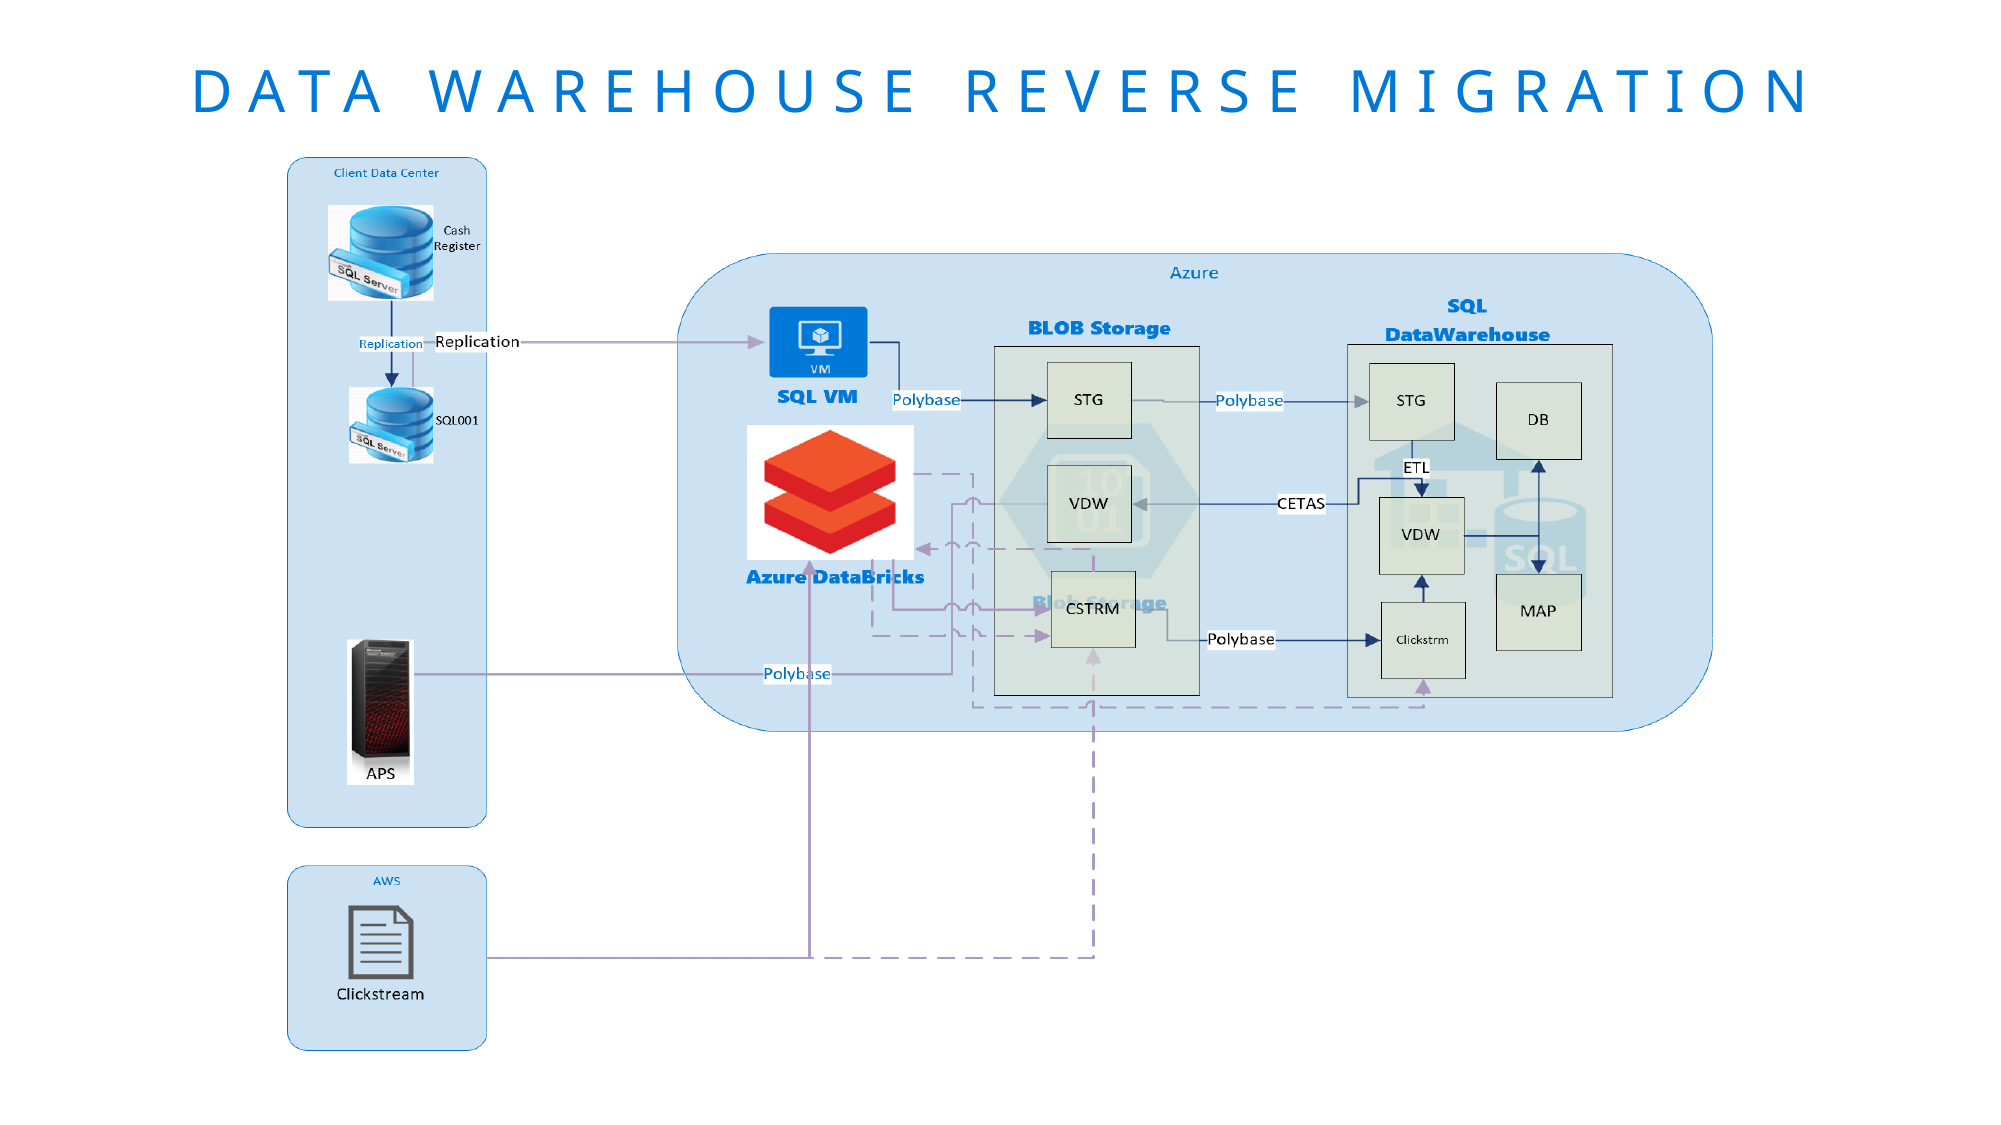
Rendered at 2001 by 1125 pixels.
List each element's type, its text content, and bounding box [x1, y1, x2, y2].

title Data Warehouse Reverse migration [44, 47, 1957, 150]
picture [273, 141, 1730, 1069]
